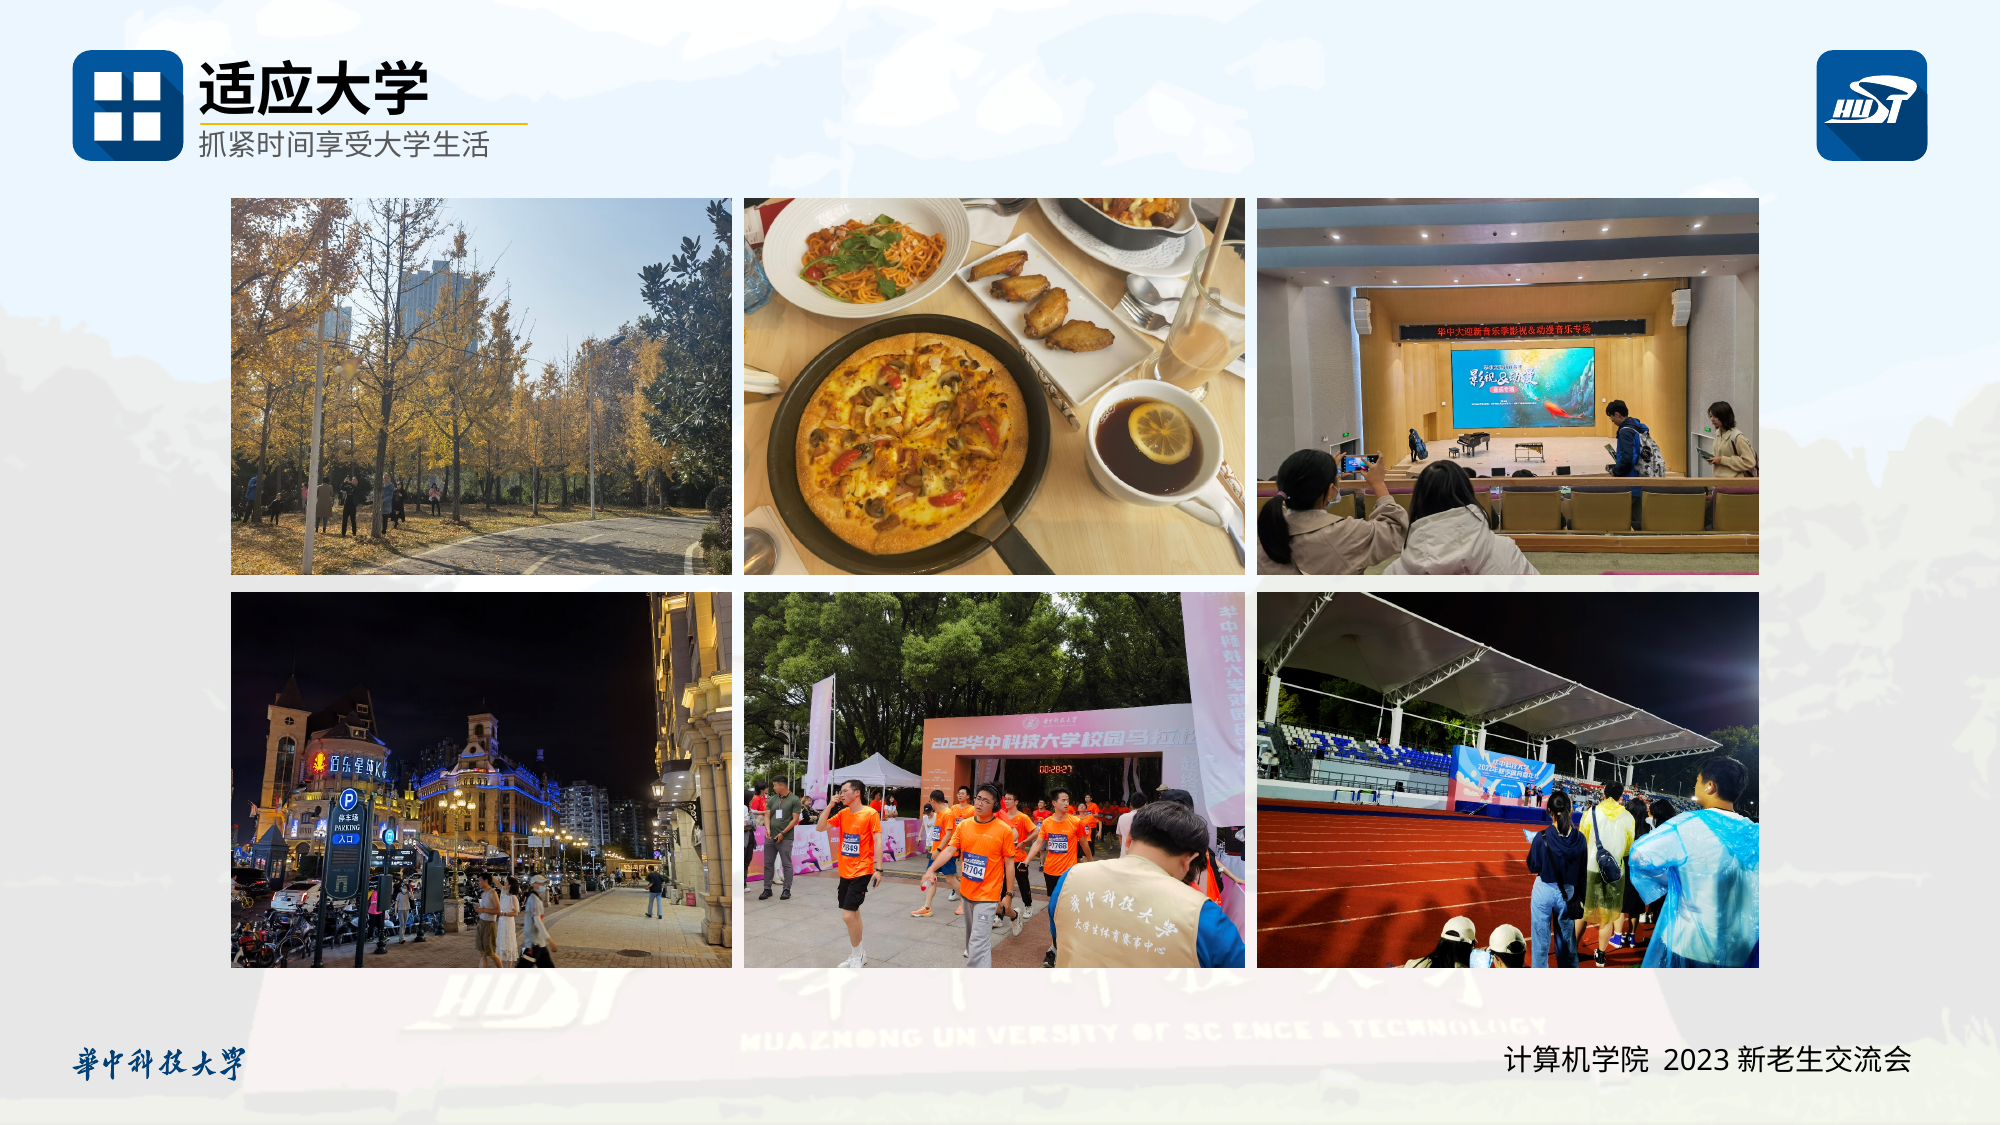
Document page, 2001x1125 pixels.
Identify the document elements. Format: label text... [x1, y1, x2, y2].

list 适应大学 [183, 44, 1221, 119]
picture [231, 198, 732, 575]
list 抓紧时间享受大学生活 [183, 119, 1221, 170]
picture [231, 592, 732, 968]
picture [1257, 592, 1759, 968]
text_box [72, 50, 184, 161]
picture [744, 592, 1245, 968]
picture [744, 198, 1245, 575]
picture [1257, 198, 1759, 575]
